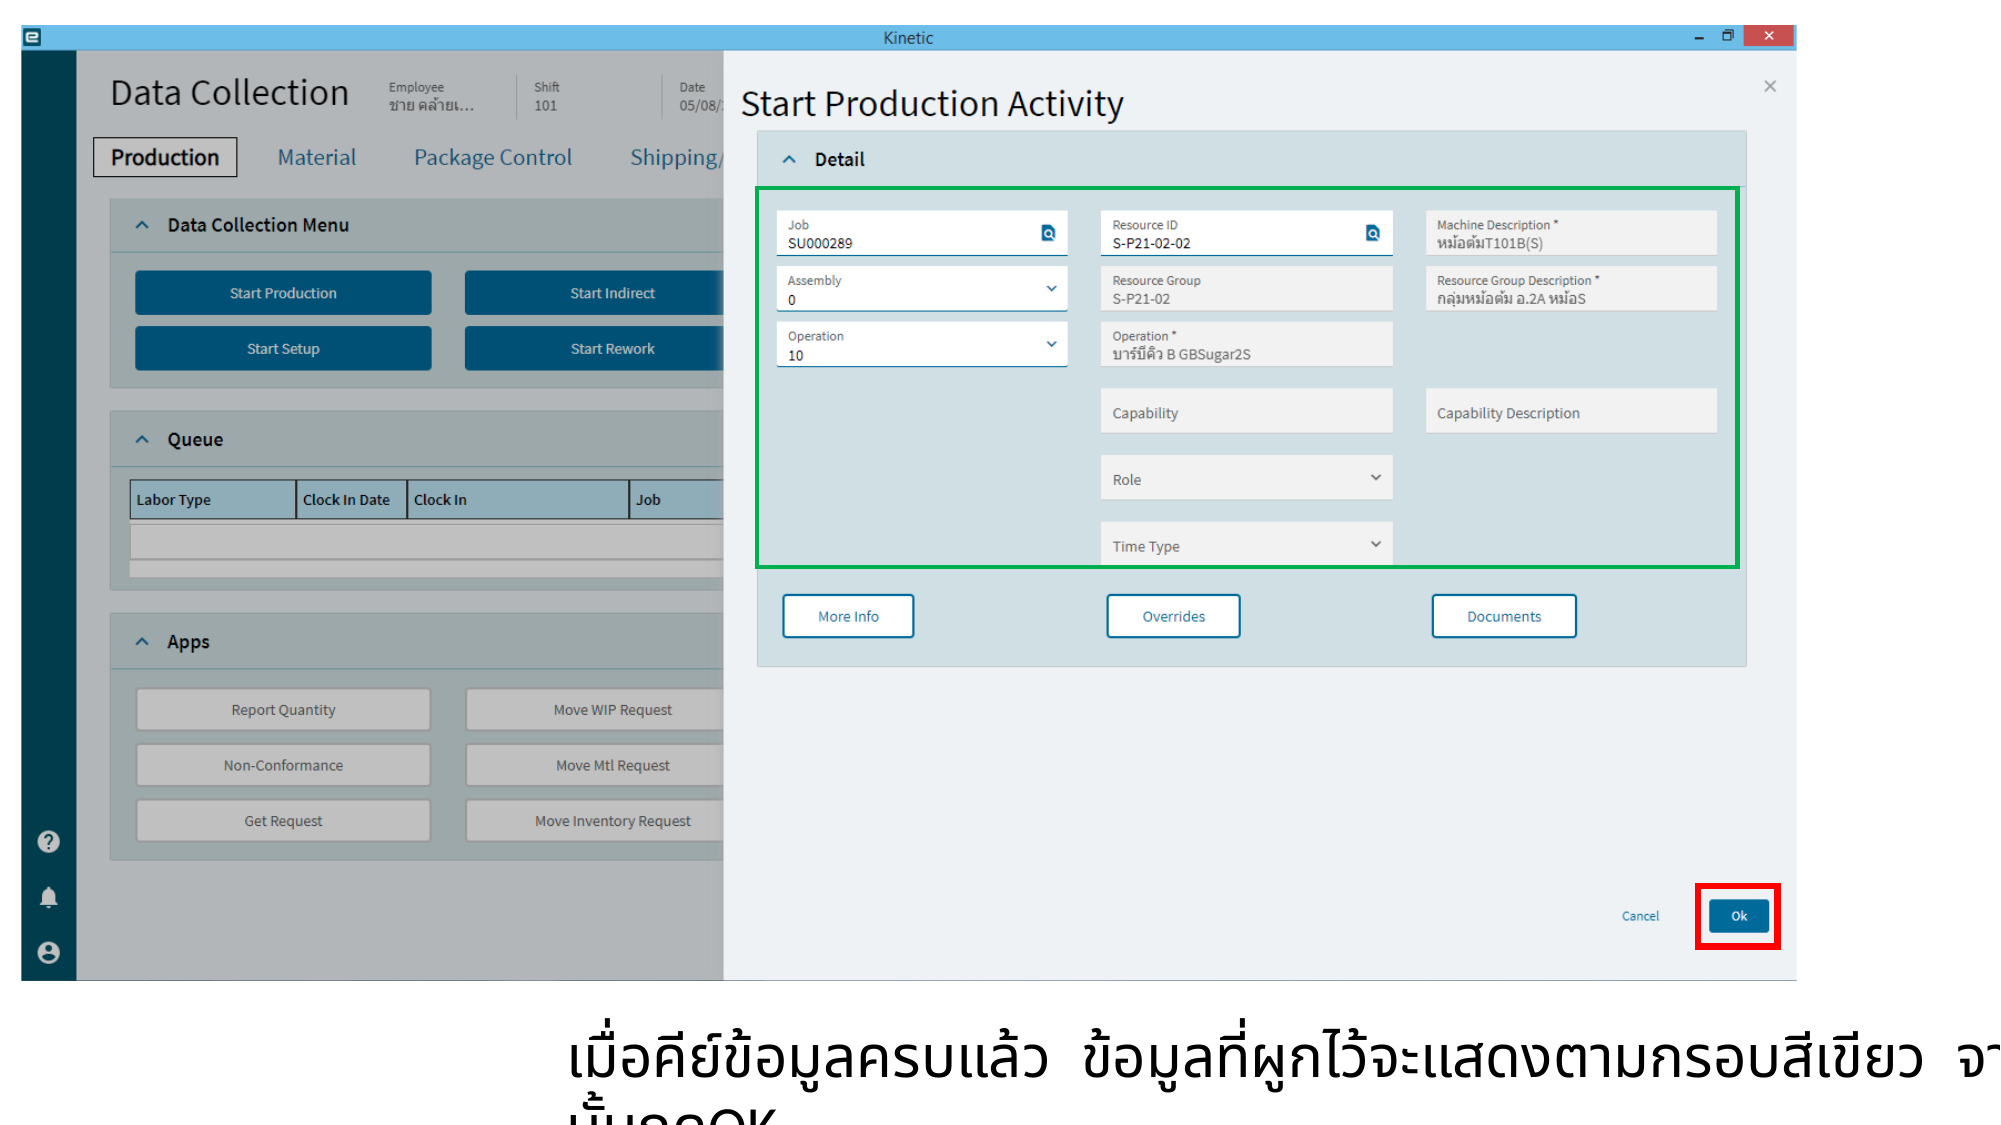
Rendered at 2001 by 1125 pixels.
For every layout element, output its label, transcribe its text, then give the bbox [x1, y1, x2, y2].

picture [41, 887, 57, 904]
picture [38, 831, 59, 852]
picture [21, 25, 1797, 981]
picture [38, 942, 59, 963]
text_box เมื่อคีย์ข้อมูลครบแล้ว ข้อมูลที่ผูกไว้จะแสดงตามกรอบสีเขียว จากนั้นกดOK [551, 1011, 2000, 1125]
